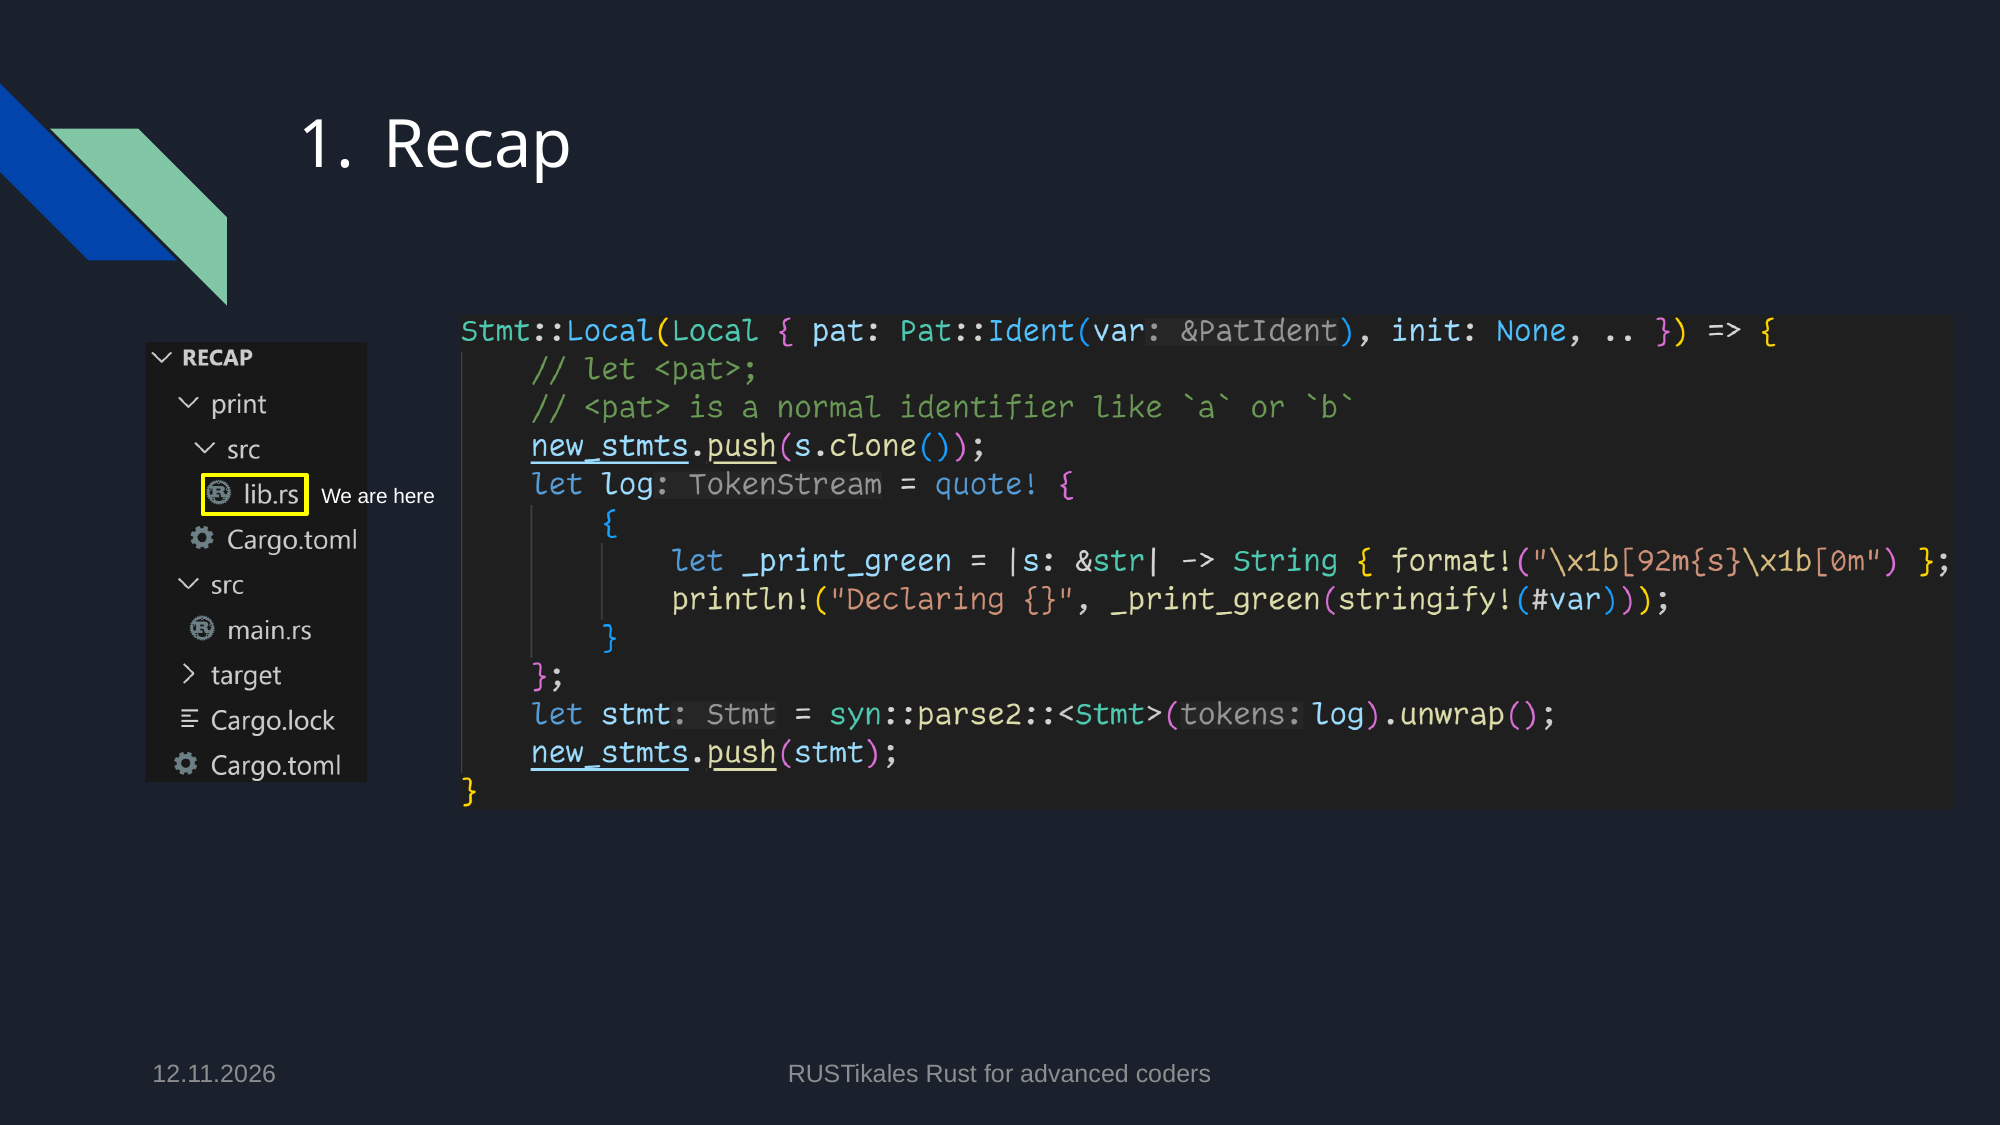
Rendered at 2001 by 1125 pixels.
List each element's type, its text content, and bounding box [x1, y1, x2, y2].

footer RUSTikales Rust for advanced coders [662, 1042, 1338, 1103]
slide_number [137, 1042, 588, 1103]
picture [460, 315, 1953, 810]
text_box We are here [371, 474, 455, 515]
title Recap [283, 86, 1824, 287]
picture [145, 342, 368, 783]
